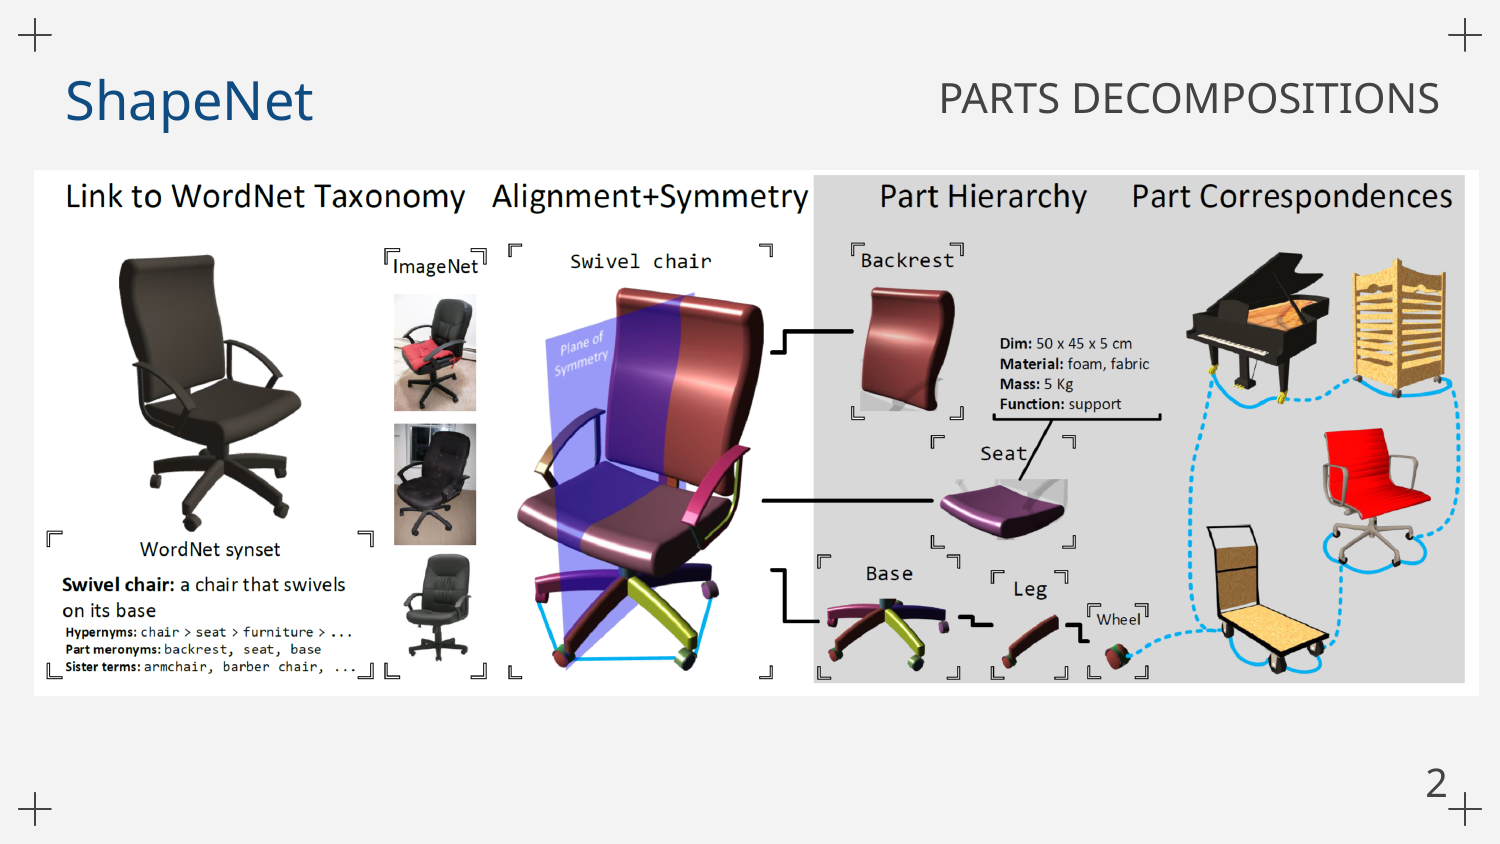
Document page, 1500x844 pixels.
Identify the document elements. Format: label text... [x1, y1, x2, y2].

title ShapeNet [50, 51, 612, 117]
text_box PARTS DECOMPOSITIONS [716, 57, 1456, 123]
text_box 2 [1410, 757, 1451, 844]
picture [34, 170, 1479, 696]
